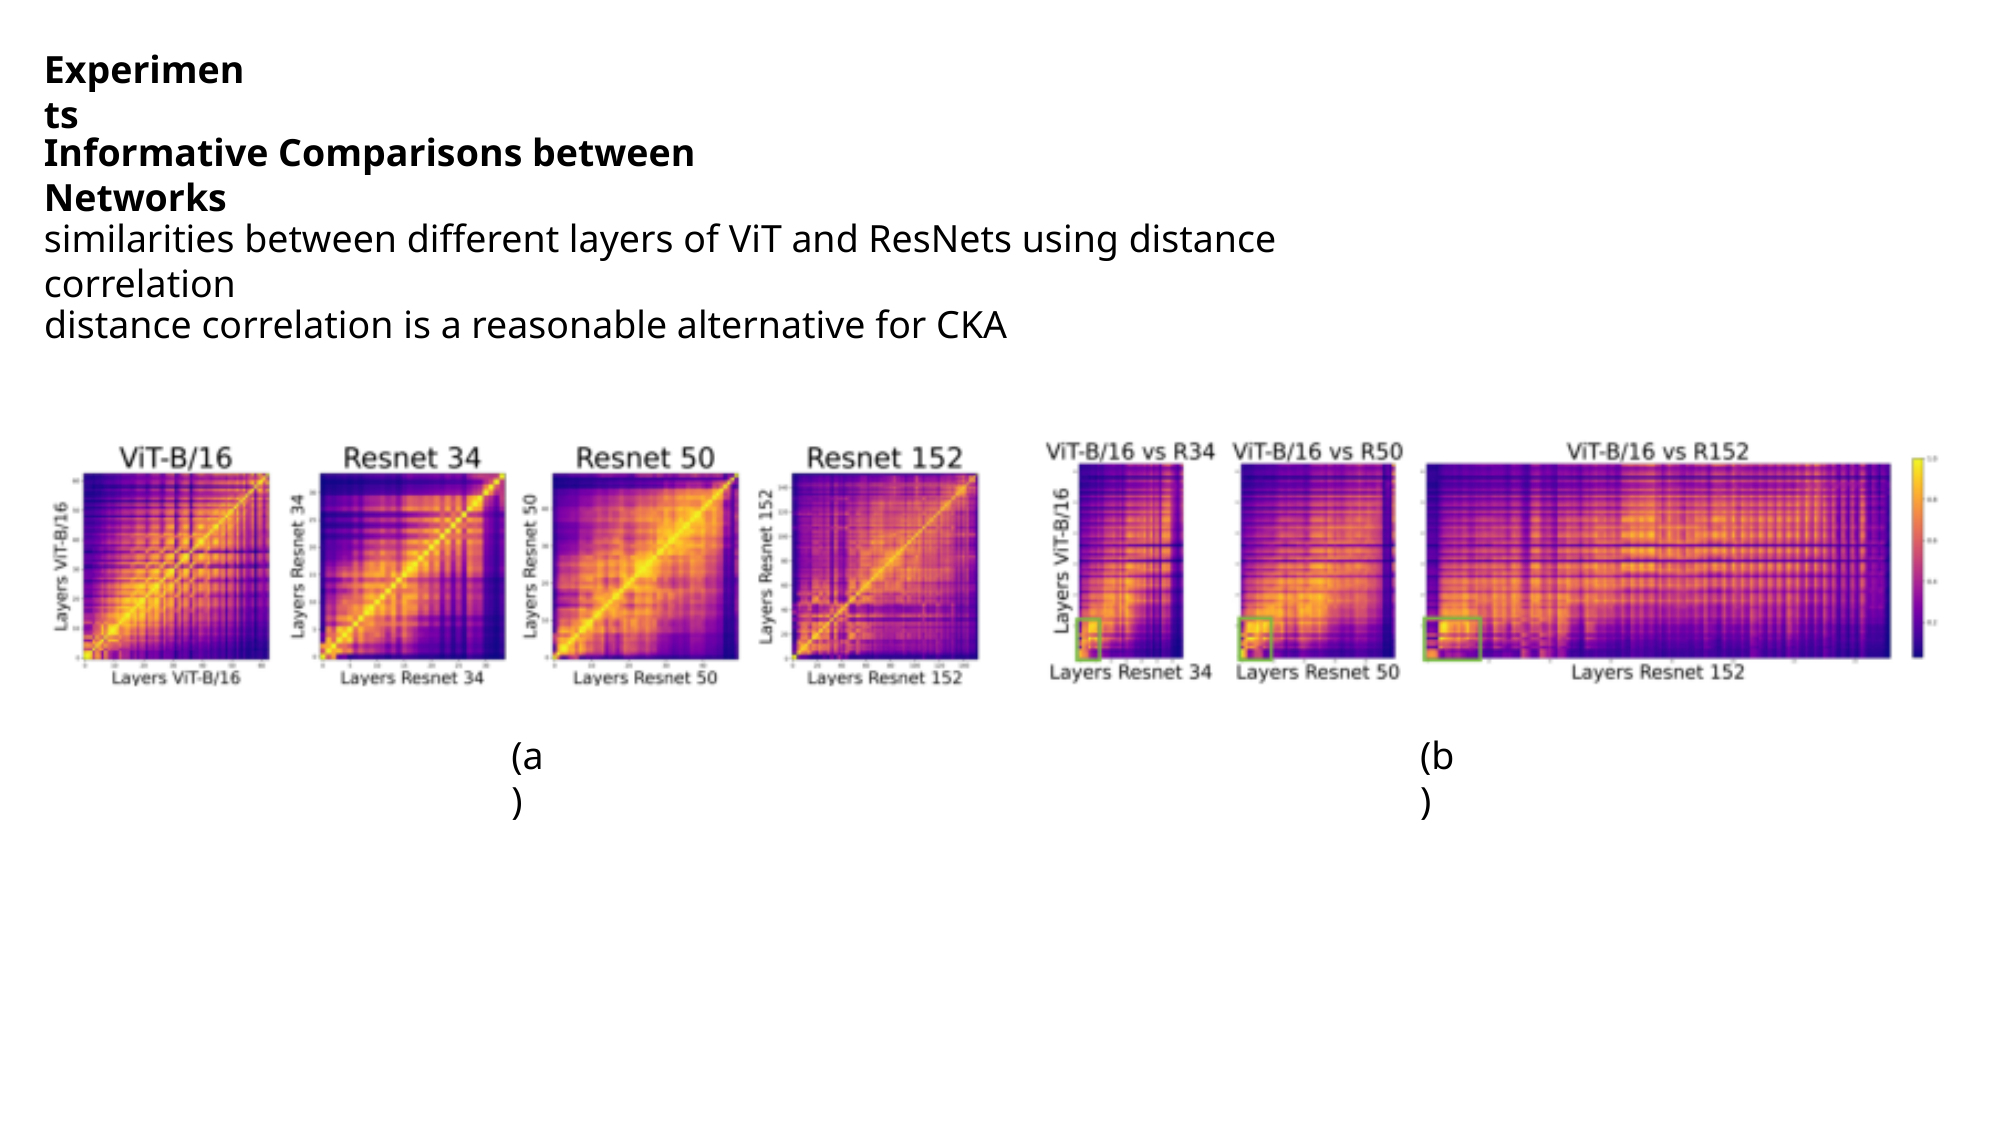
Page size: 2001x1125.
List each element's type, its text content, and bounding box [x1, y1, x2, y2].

text_box (b) [1405, 724, 1479, 830]
text_box Informative Comparisons between Networks [29, 121, 828, 207]
text_box similarities between different layers of ViT and ResNets using distance correlation [29, 207, 1406, 313]
picture [29, 434, 1952, 691]
text_box Experiments [29, 38, 276, 121]
text_box distance correlation is a reasonable alternative for CKA [29, 294, 1030, 354]
text_box (a) [496, 724, 562, 830]
